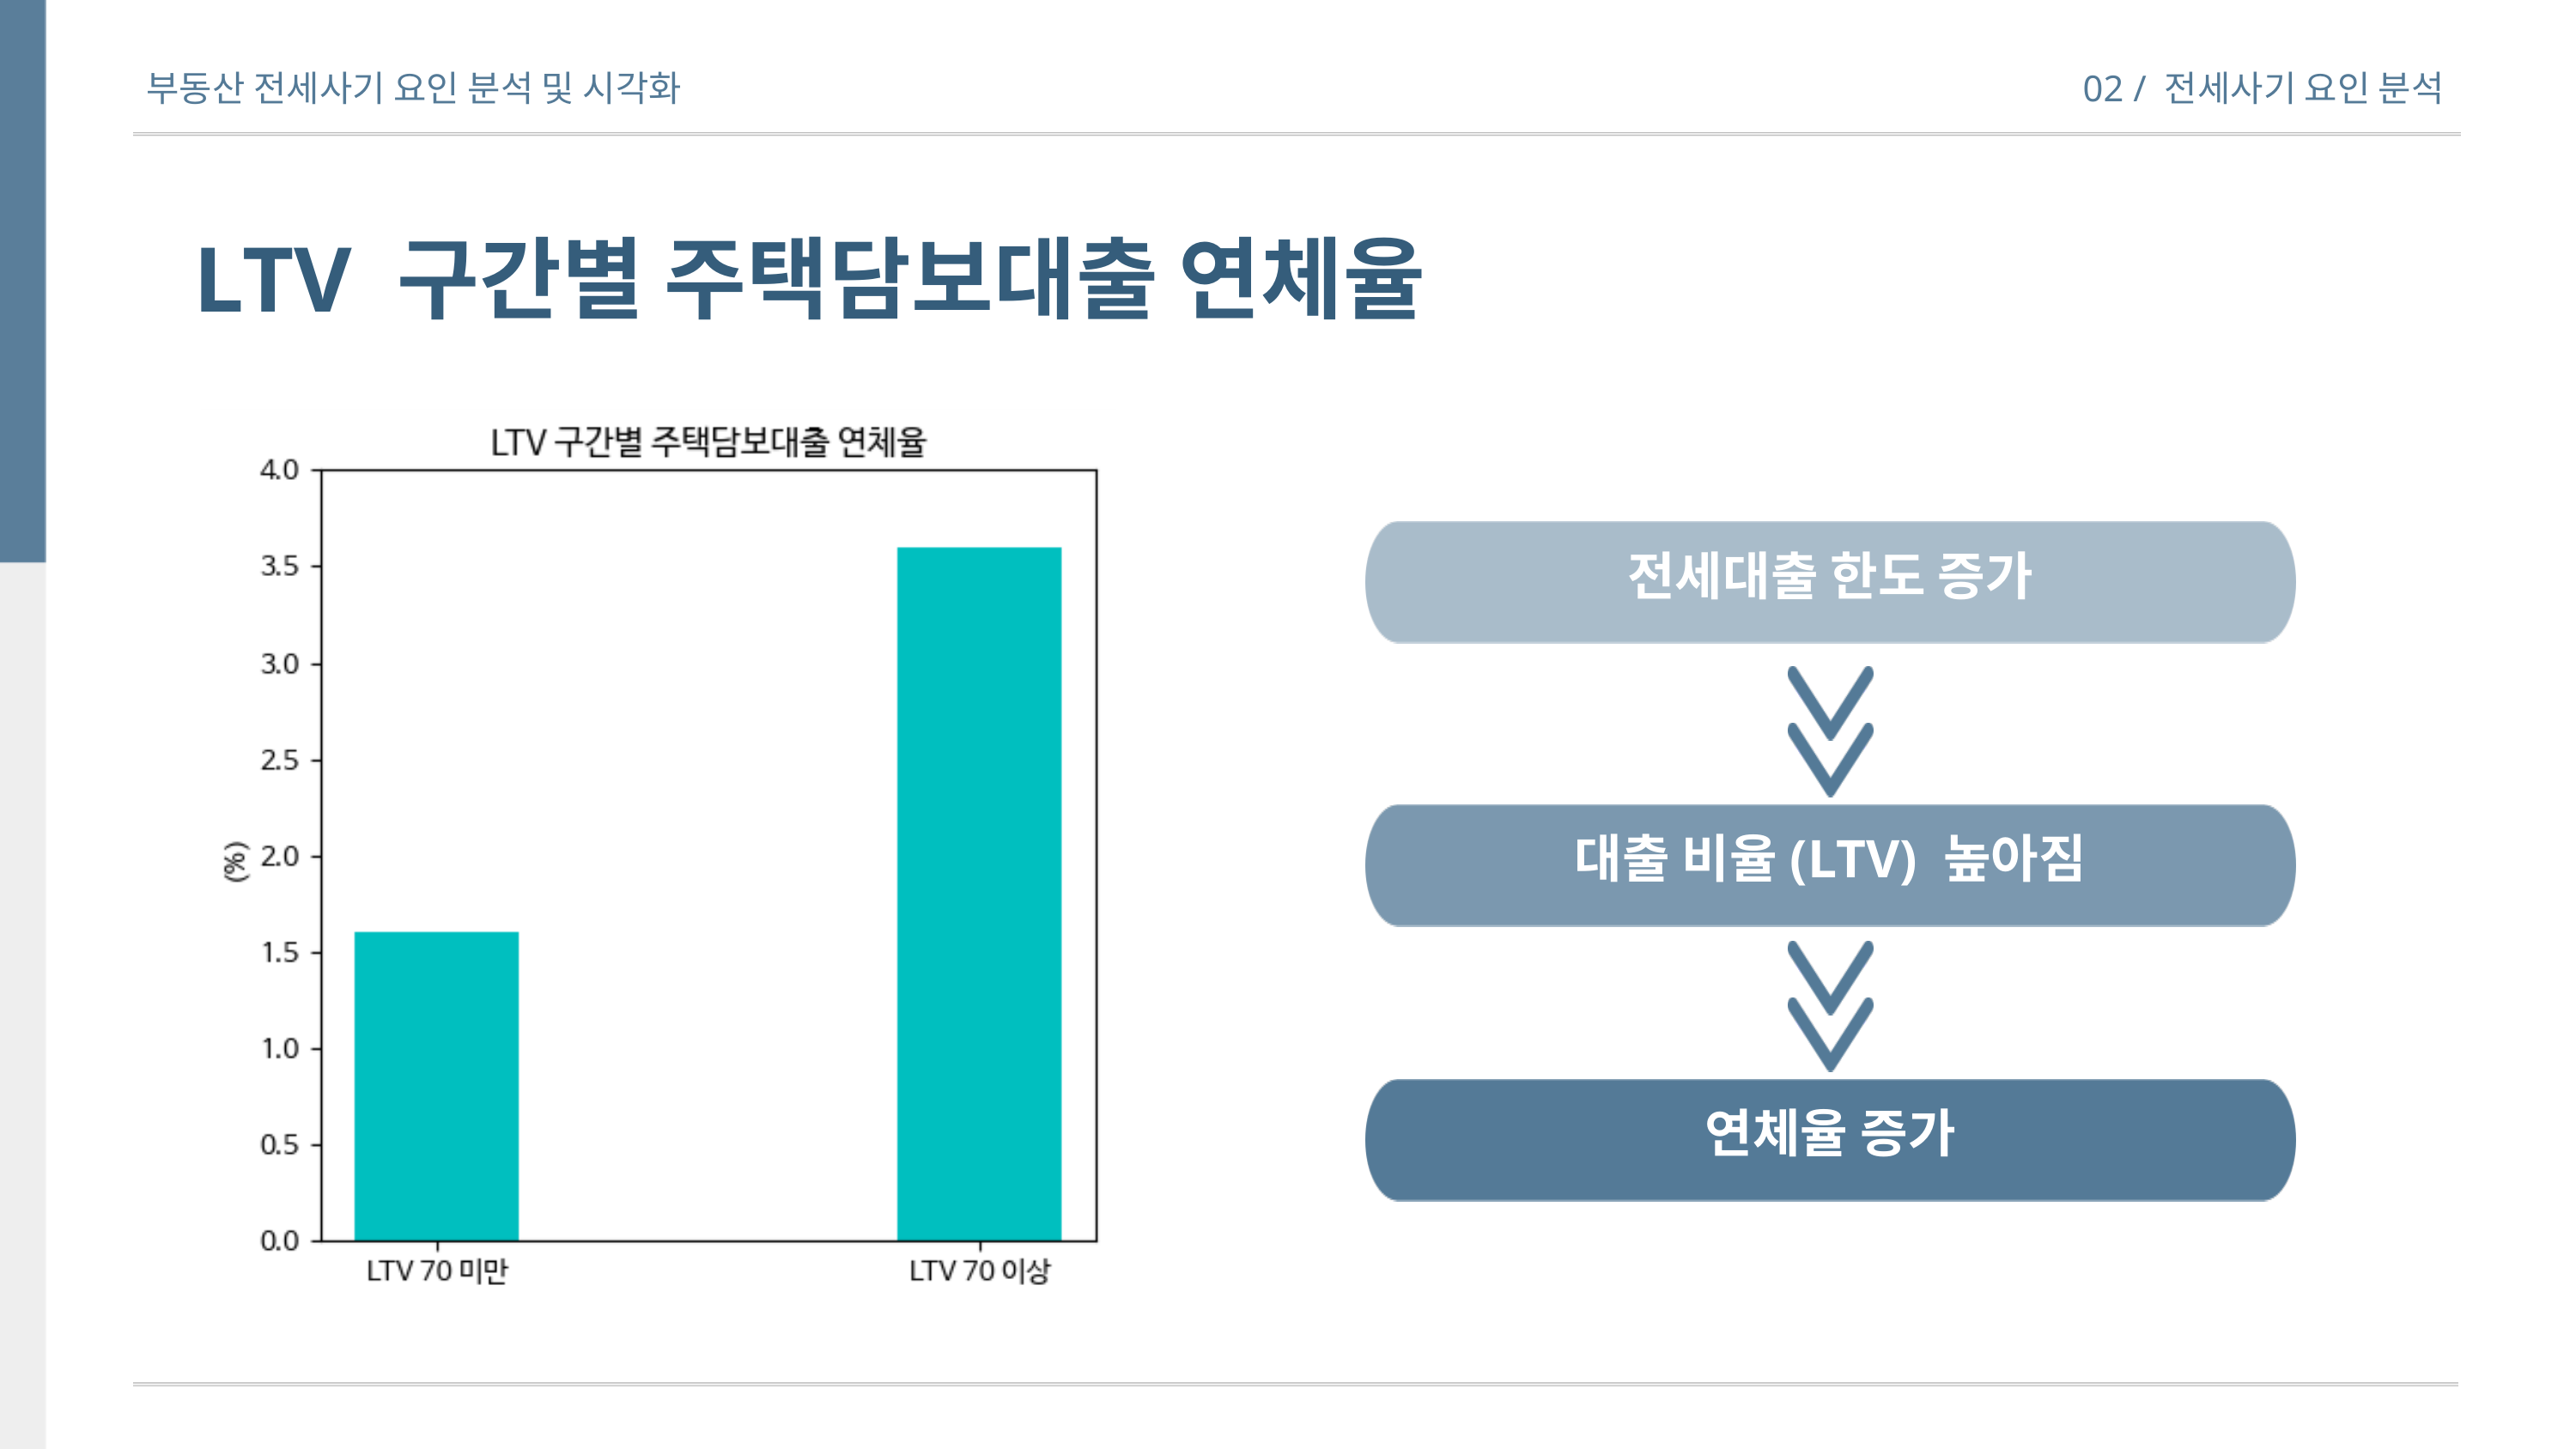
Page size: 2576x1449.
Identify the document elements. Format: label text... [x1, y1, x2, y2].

text_box 02 / 전세사기 요인 분석 [1053, 59, 2458, 116]
text_box LTV 구간별 주택담보대출 연체율 [180, 215, 1731, 336]
picture [133, 1379, 2458, 1391]
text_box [1788, 666, 1874, 797]
picture [1364, 804, 2296, 927]
picture [0, 0, 47, 1449]
picture [1364, 521, 2296, 644]
picture [200, 408, 1117, 1309]
picture [1364, 1079, 2296, 1202]
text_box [1788, 941, 1874, 1072]
text_box 부동산 전세사기 요인 분석 및 시각화 [133, 59, 1053, 116]
picture [133, 128, 2461, 140]
